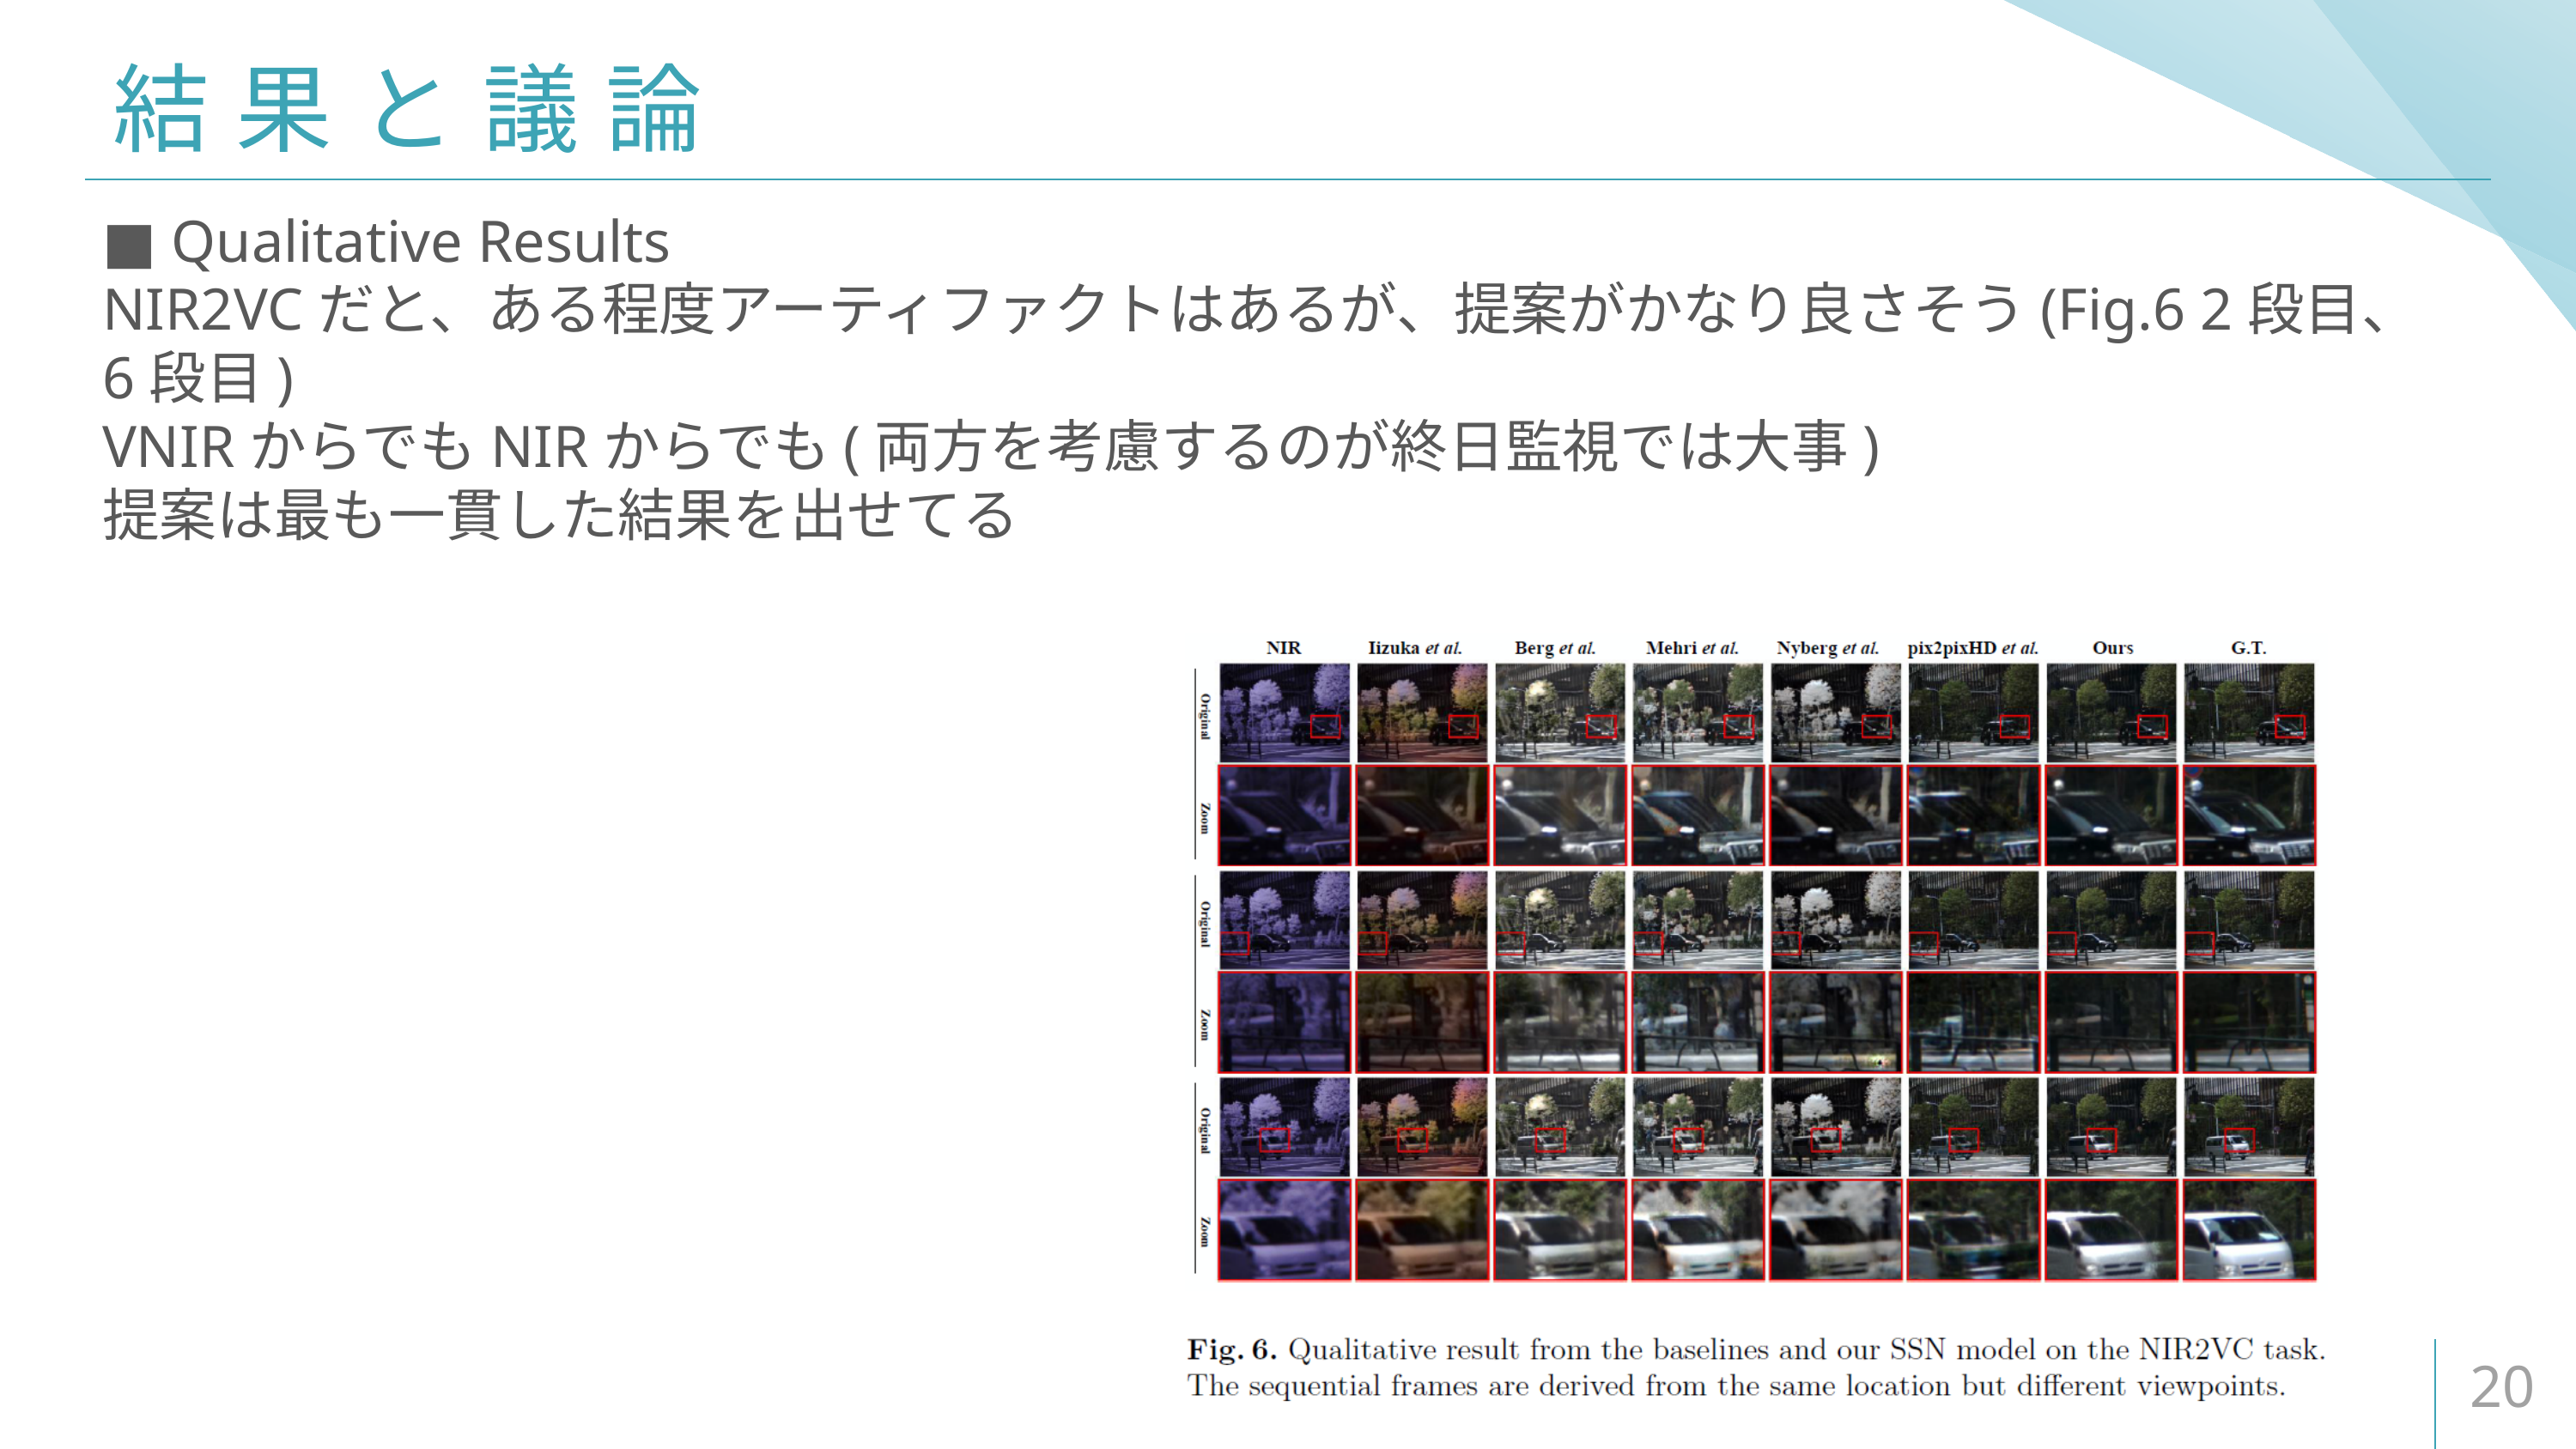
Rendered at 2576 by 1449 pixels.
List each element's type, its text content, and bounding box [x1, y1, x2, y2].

slide_number 20 [2446, 1350, 2575, 1428]
text_box ■ Qualitative Results NIR2VCだと、ある程度アーティファクトはあるが、提案がかなり良さそう(Fig.6 2段目、6段目) VNIRからでもNIRからでも(両方を考慮するのが終日監視では大事) 提案は最も一貫した結果を出せてる [89, 197, 2421, 555]
title 結果と議論 [89, 27, 2448, 186]
picture [1159, 633, 2353, 1414]
